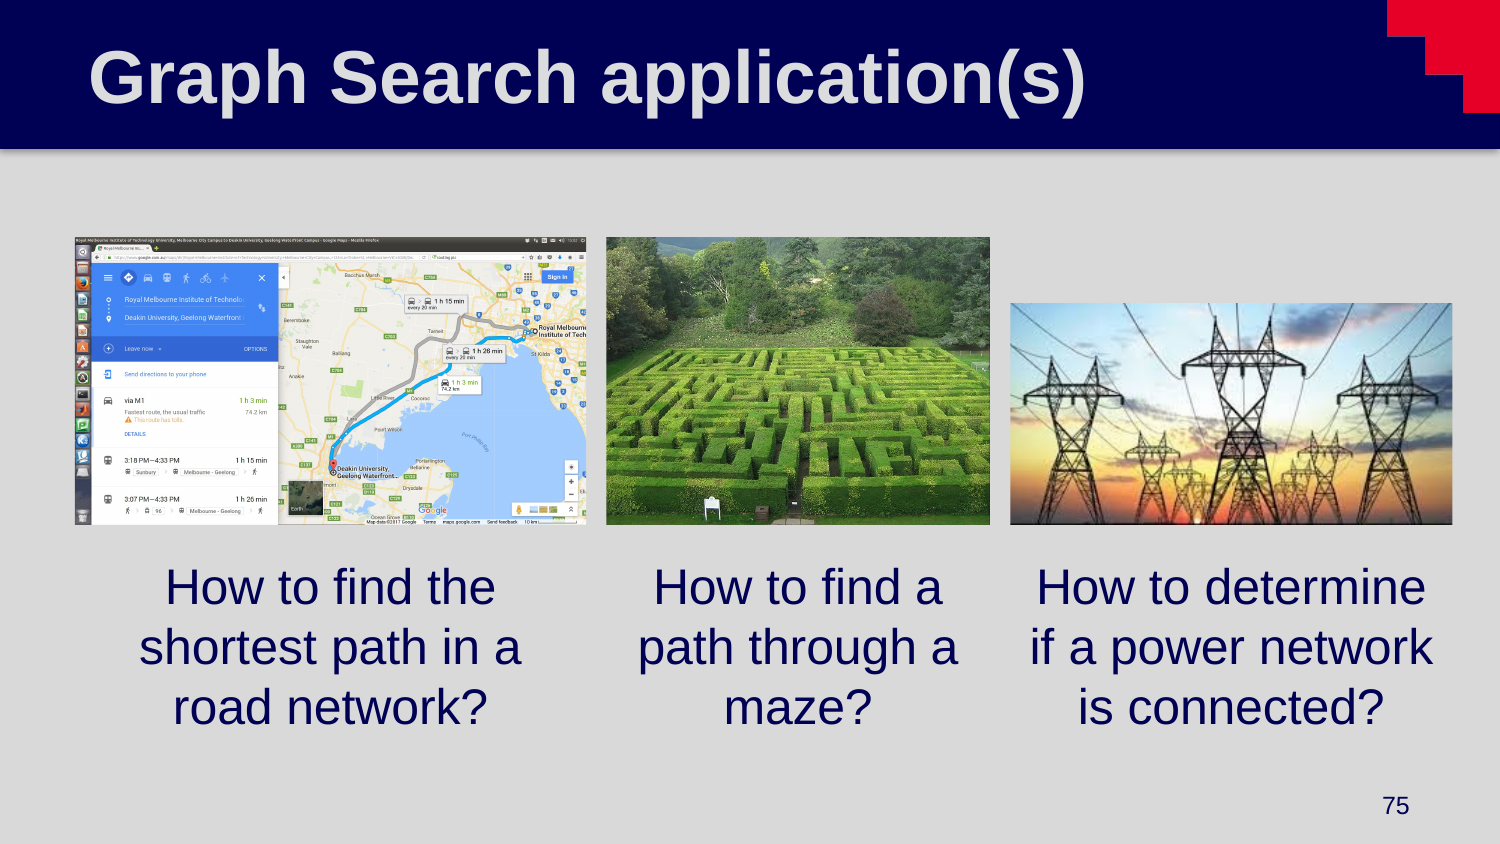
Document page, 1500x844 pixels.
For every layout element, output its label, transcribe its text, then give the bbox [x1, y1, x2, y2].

title Graph Search application(s) [0, 0, 1356, 150]
text_box [606, 237, 990, 526]
text_box [74, 237, 587, 526]
text_box How to find the shortest path in a road network? [74, 546, 587, 742]
slide_number 75 [1074, 782, 1425, 827]
text_box [1010, 303, 1453, 525]
text_box How to determine if a power network is connected? [1010, 546, 1453, 742]
text_box How to find a path through a maze? [606, 546, 990, 742]
picture [1387, 0, 1500, 113]
